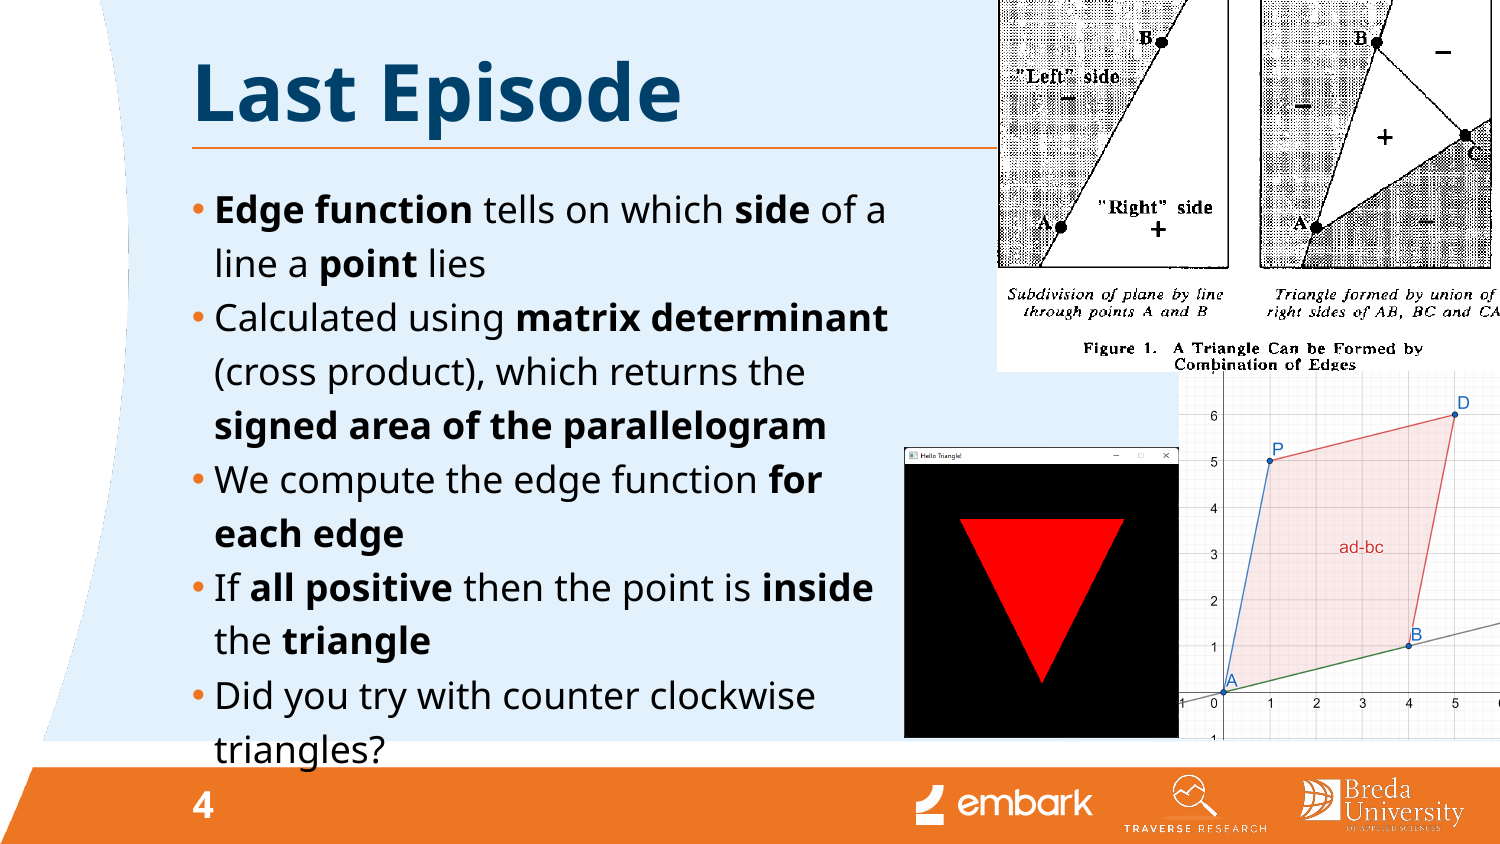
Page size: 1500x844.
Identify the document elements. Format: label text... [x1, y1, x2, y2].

title Last Episode [191, 3, 997, 138]
picture [0, 0, 1500, 844]
slide_number 4 [177, 773, 351, 819]
list Edge function tells on which side of a line a point lies Calculated using matrix determinant (cross product), which returns the signed area of the parallelogram We compute the edge function for each edge If all positive then the point is inside the triangle Did you try with counter clockwise triangles? [191, 176, 897, 741]
